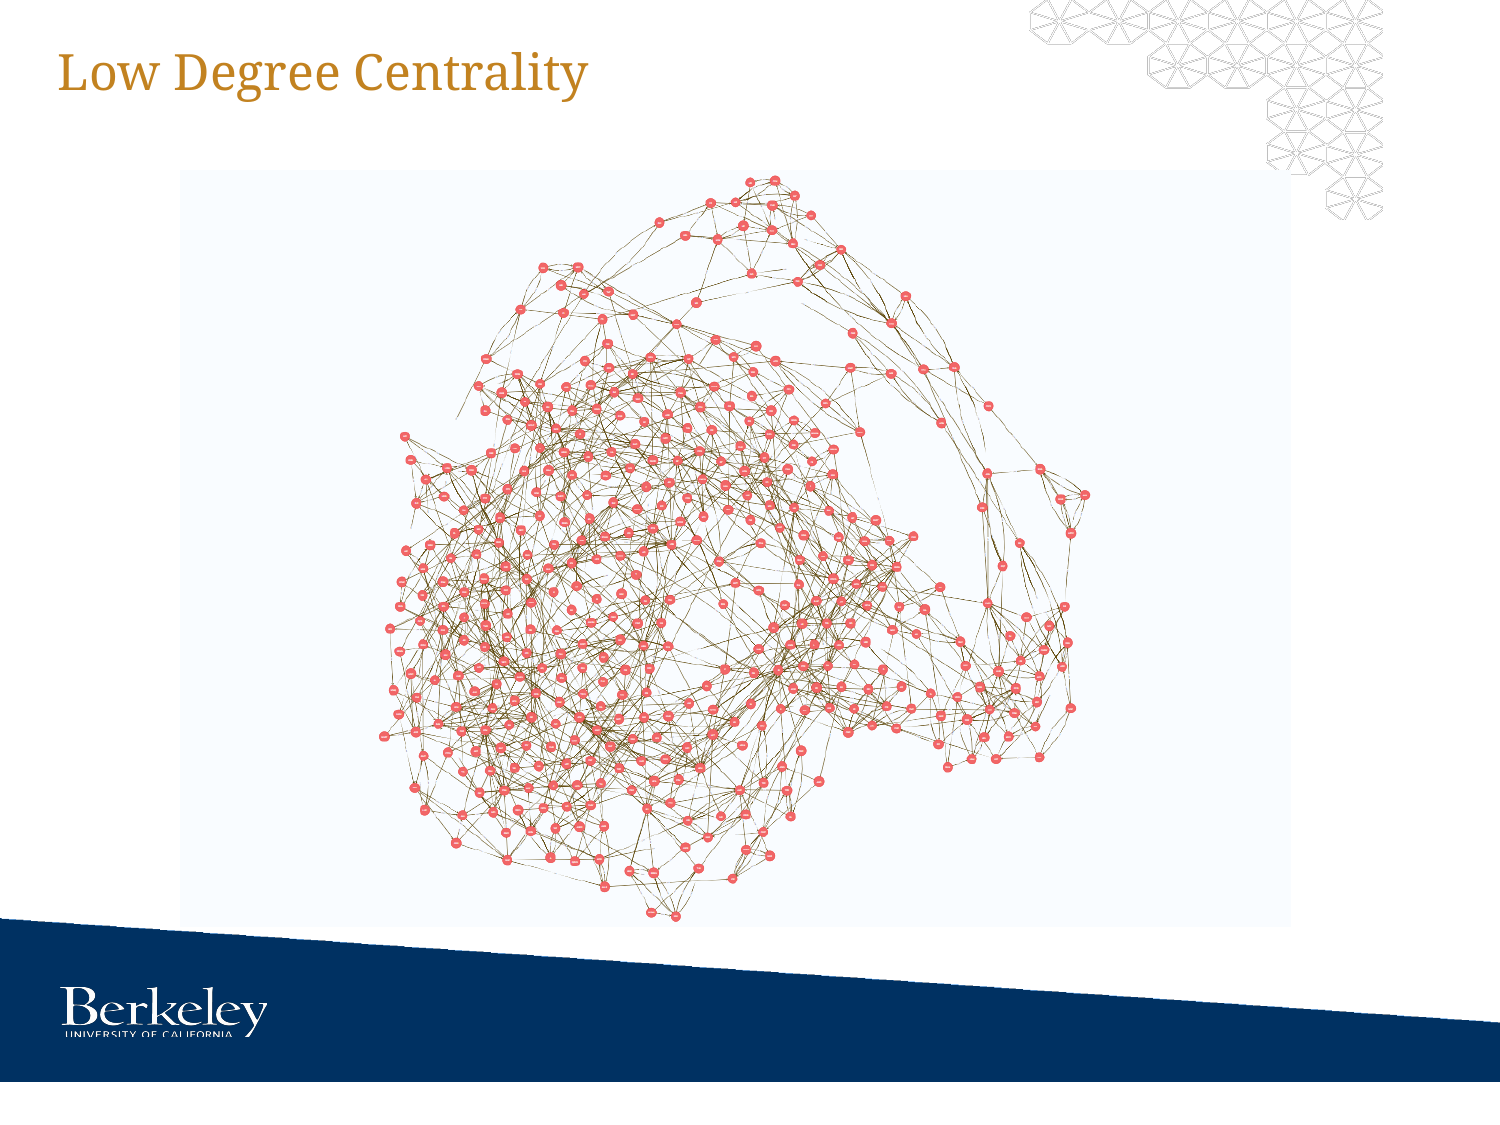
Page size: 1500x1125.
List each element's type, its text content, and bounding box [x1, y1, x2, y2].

title Low Degree Centrality [42, 21, 1413, 121]
picture [0, 121, 1500, 1082]
picture [1029, 0, 1383, 21]
